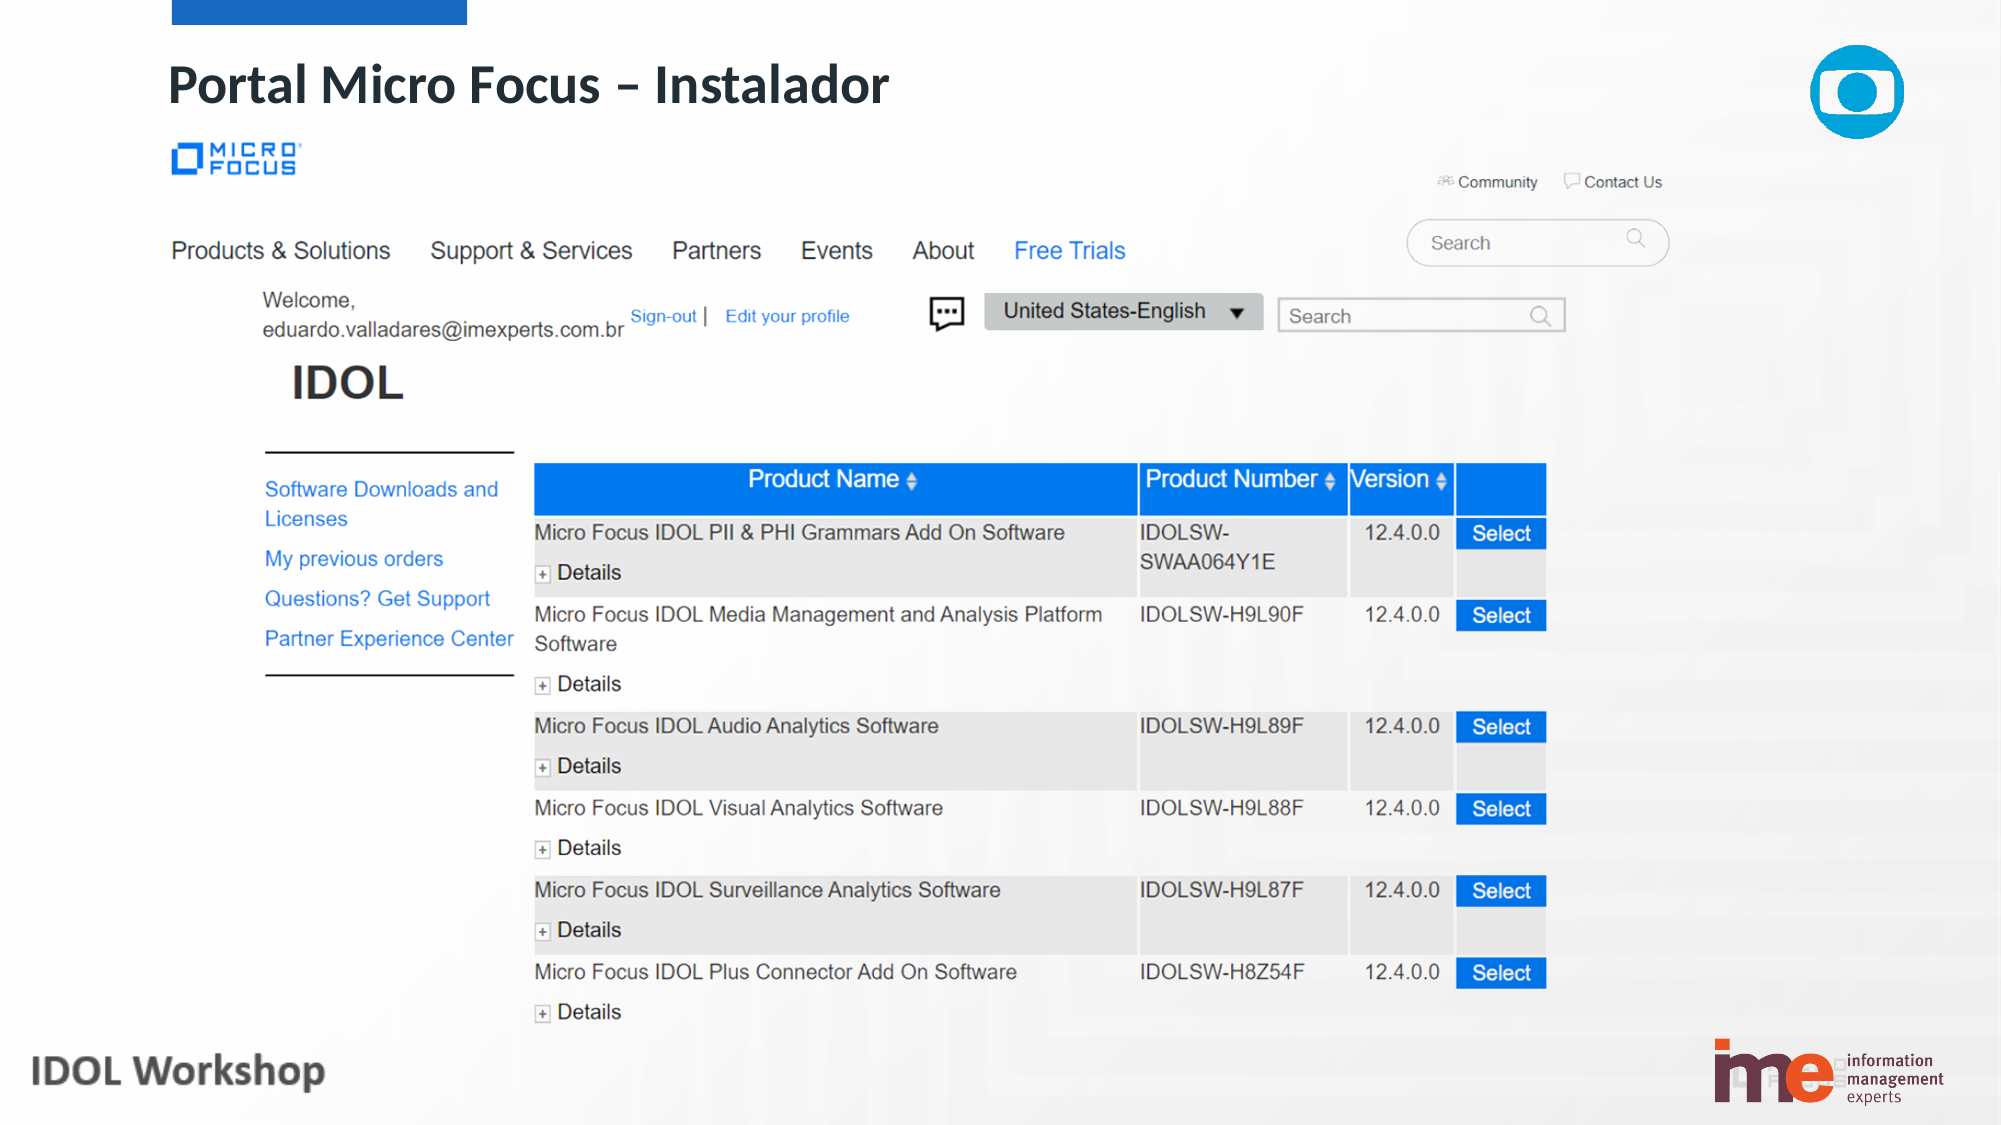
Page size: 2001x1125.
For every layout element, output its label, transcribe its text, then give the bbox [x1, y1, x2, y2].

picture [16, 1036, 352, 1117]
picture [1789, 37, 1925, 146]
picture [1713, 1036, 1947, 1108]
title Portal Micro Focus – Instalador [153, 48, 1520, 124]
picture [116, 133, 1781, 1034]
